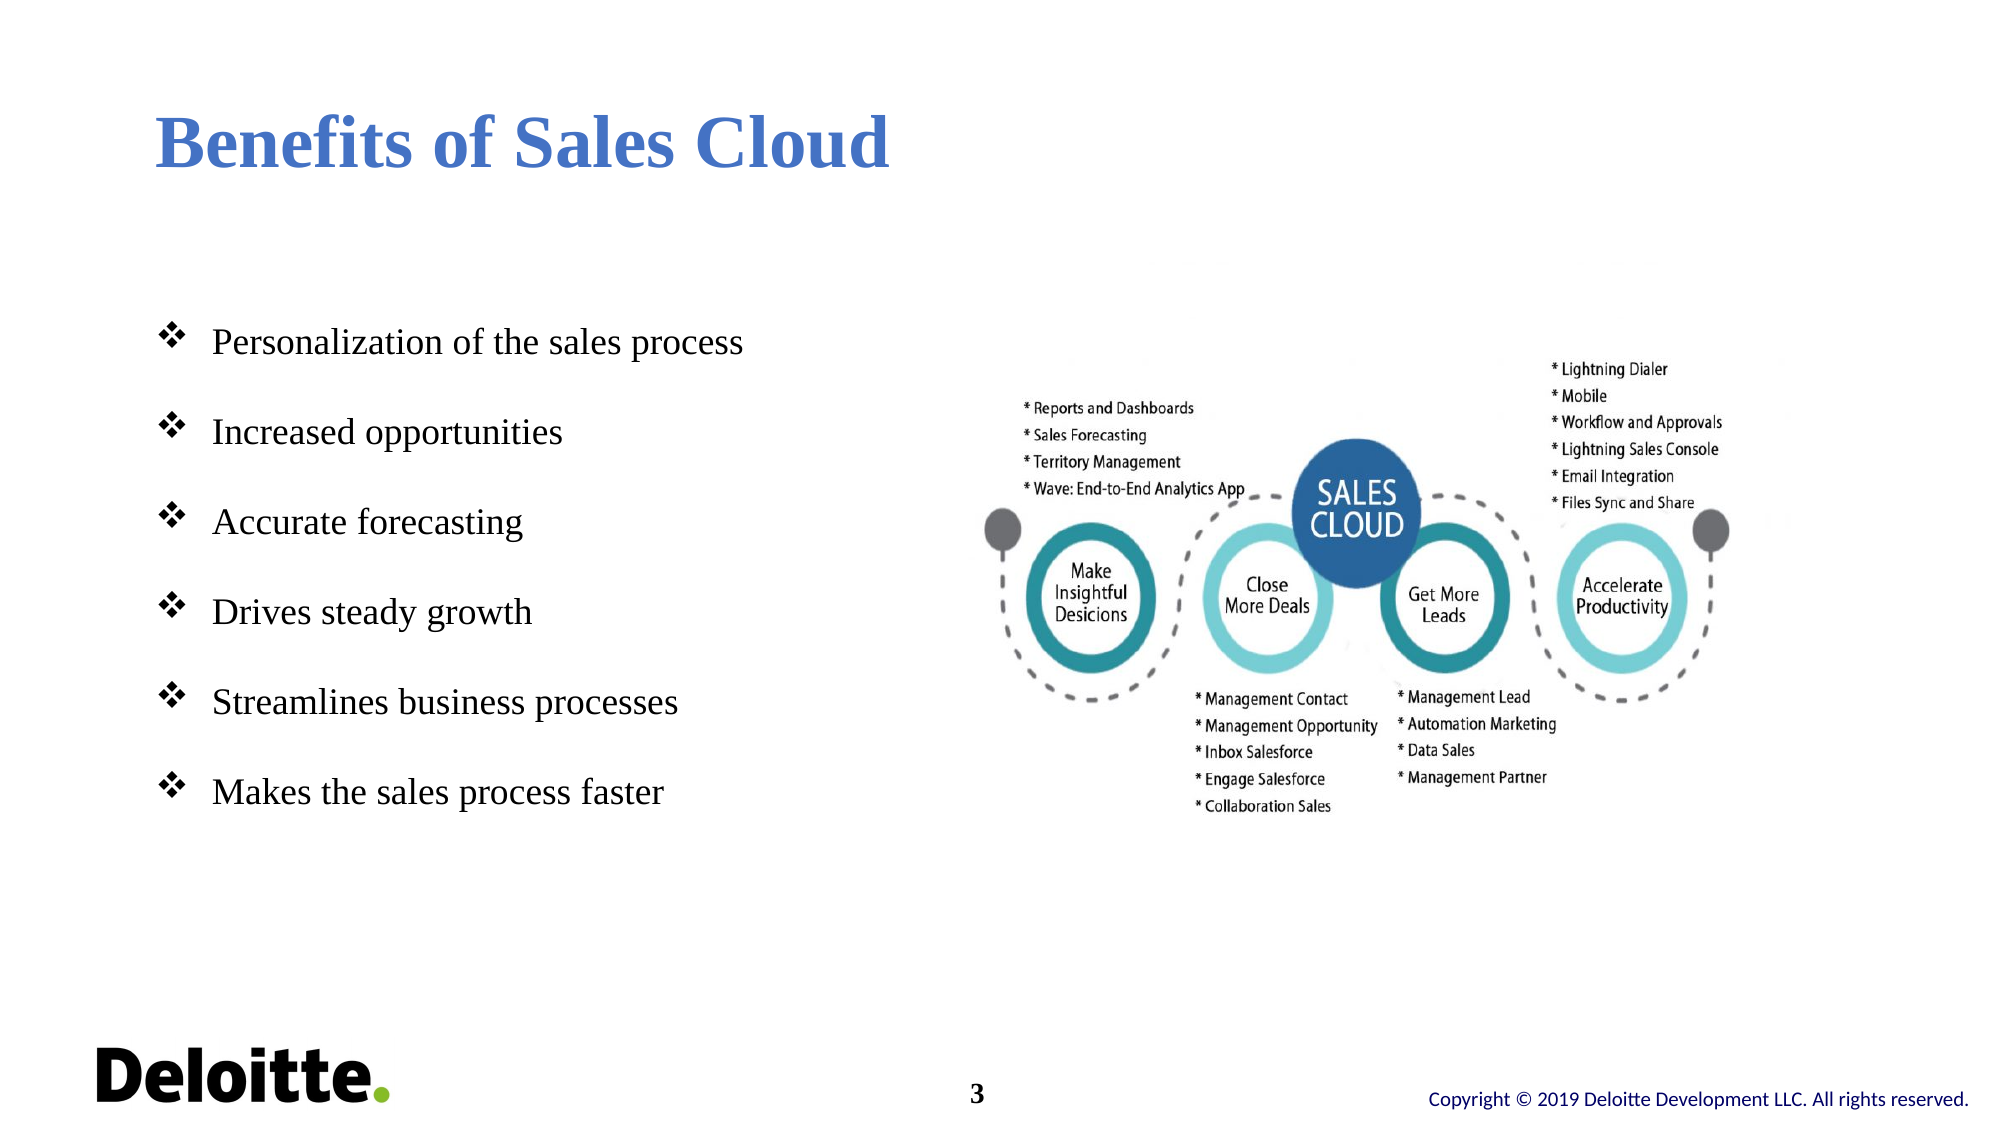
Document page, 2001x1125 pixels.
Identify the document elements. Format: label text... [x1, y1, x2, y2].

text_box Benefits of Sales Cloud Personalization of the sales process Increased opportunities Accurate forecasting Drives steady growth Streamlines business processes Makes the sales process faster [140, 84, 1085, 910]
picture [88, 1037, 395, 1111]
text_box Copyright © 2019 Deloitte Development LLC. All rights reserved. [1414, 1077, 2000, 1125]
picture [934, 257, 1791, 895]
slide_number 3 [888, 1074, 1000, 1110]
